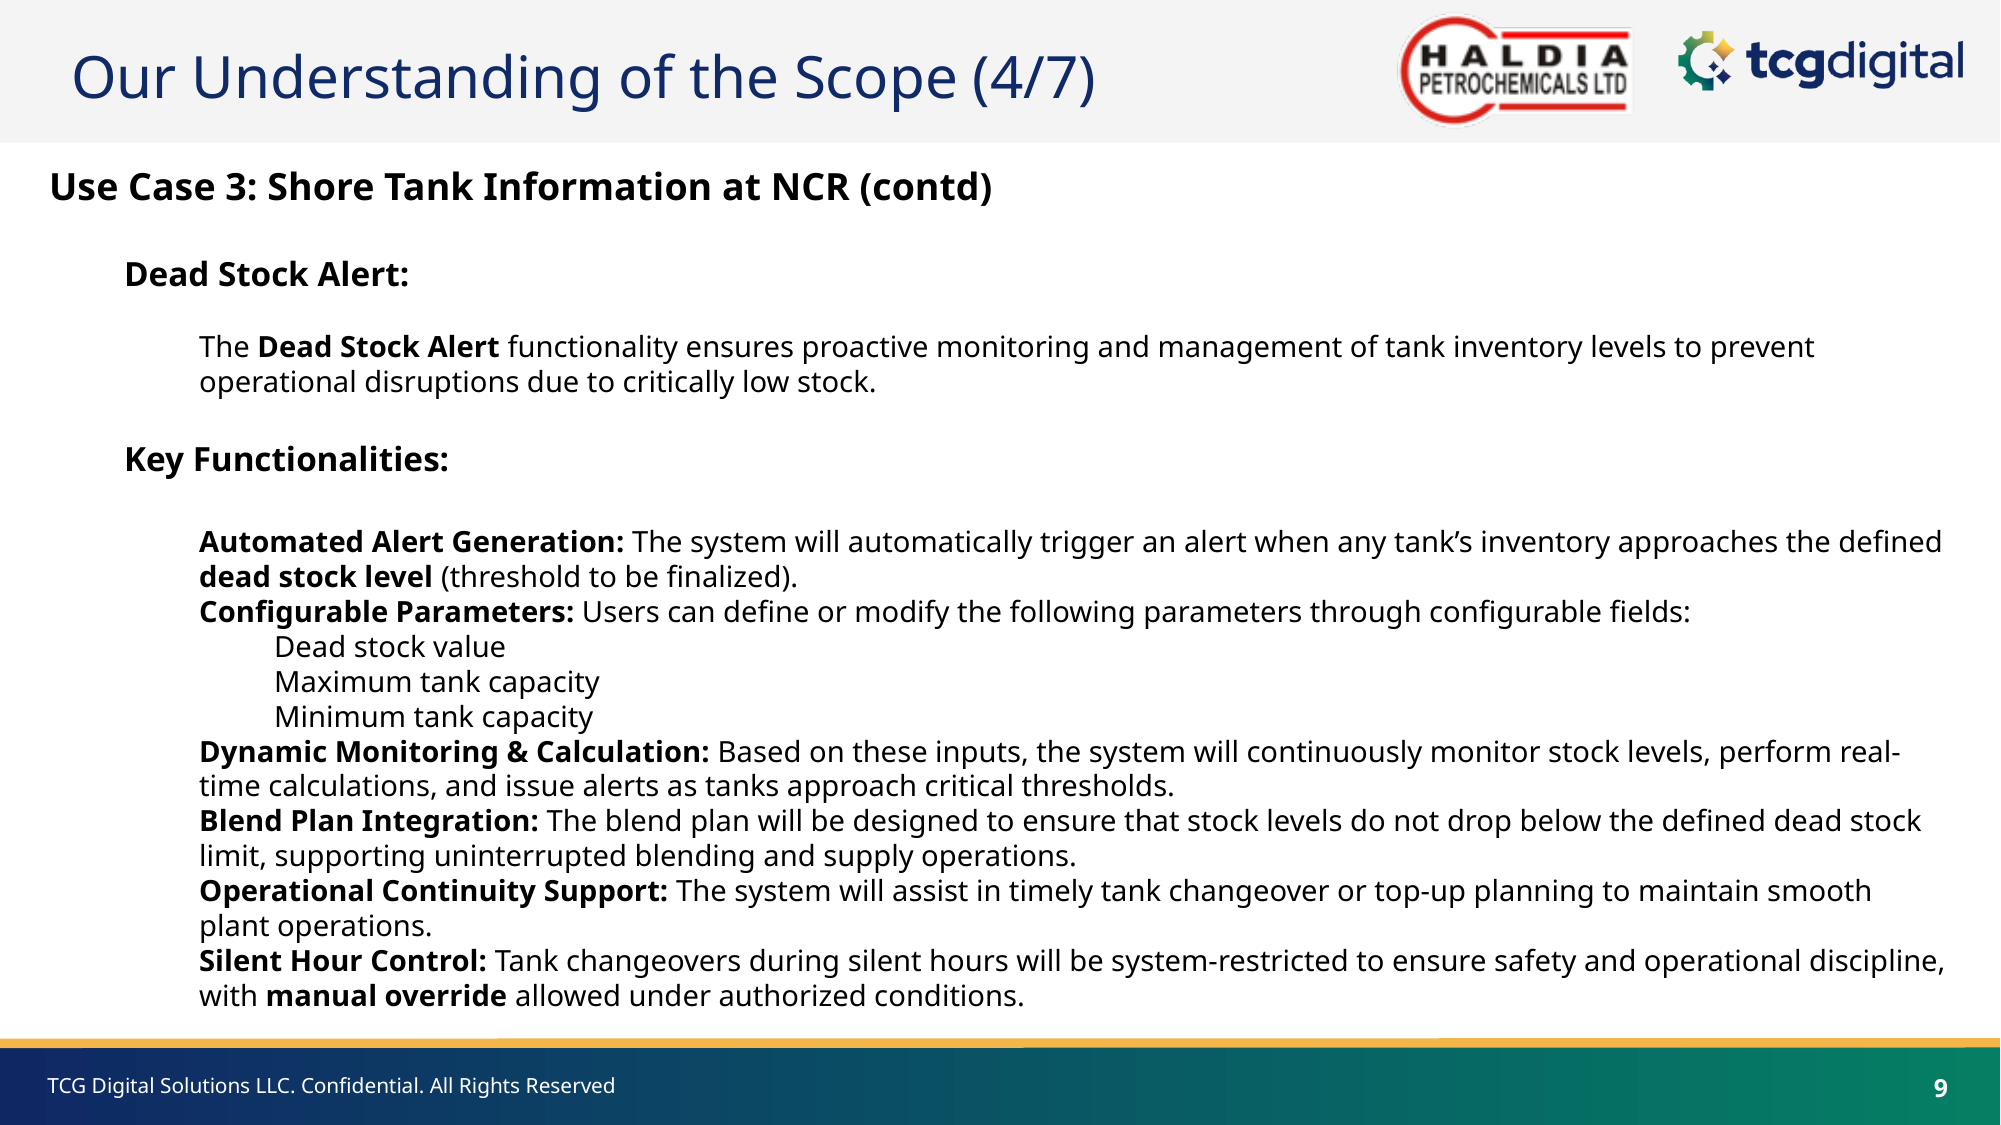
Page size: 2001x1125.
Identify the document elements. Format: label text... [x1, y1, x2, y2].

picture [1673, 27, 1963, 95]
text_box Our Understanding of the Scope (4/7) [71, 39, 1257, 110]
picture [1396, 11, 1638, 131]
text_box Use Case 3: Shore Tank Information at NCR (contd) Dead Stock Alert: The Dead Stock Alert functionality ensures proactive monitoring and management of tank inventory levels to prevent operational disruptions due to critically low stock. Key Functionalities: Automated Alert Generation: The system will automatically trigger an alert when any tank’s inventory approaches the defined dead stock level (threshold to be finalized). Configurable Parameters: Users can define or modify the following parameters through configurable fields: Dead stock value Maximum tank capacity Minimum tank capacity Dynamic Monitoring & Calculation: Based on these inputs, the system will continuously monitor stock levels, perform real-time calculations, and issue alerts as tanks approach critical thresholds. Blend Plan Integration: The blend plan will be designed to ensure that stock levels do not drop below the defined dead stock limit, supporting uninterrupted blending and supply operations. Operational Continuity Support: The system will assist in timely tank changeover or top-up planning to maintain smooth plant operations. Silent Hour Control: Tank changeovers during silent hours will be system-restricted to ensure safety and operational discipline, with manual override allowed under authorized conditions. [34, 156, 1966, 1065]
